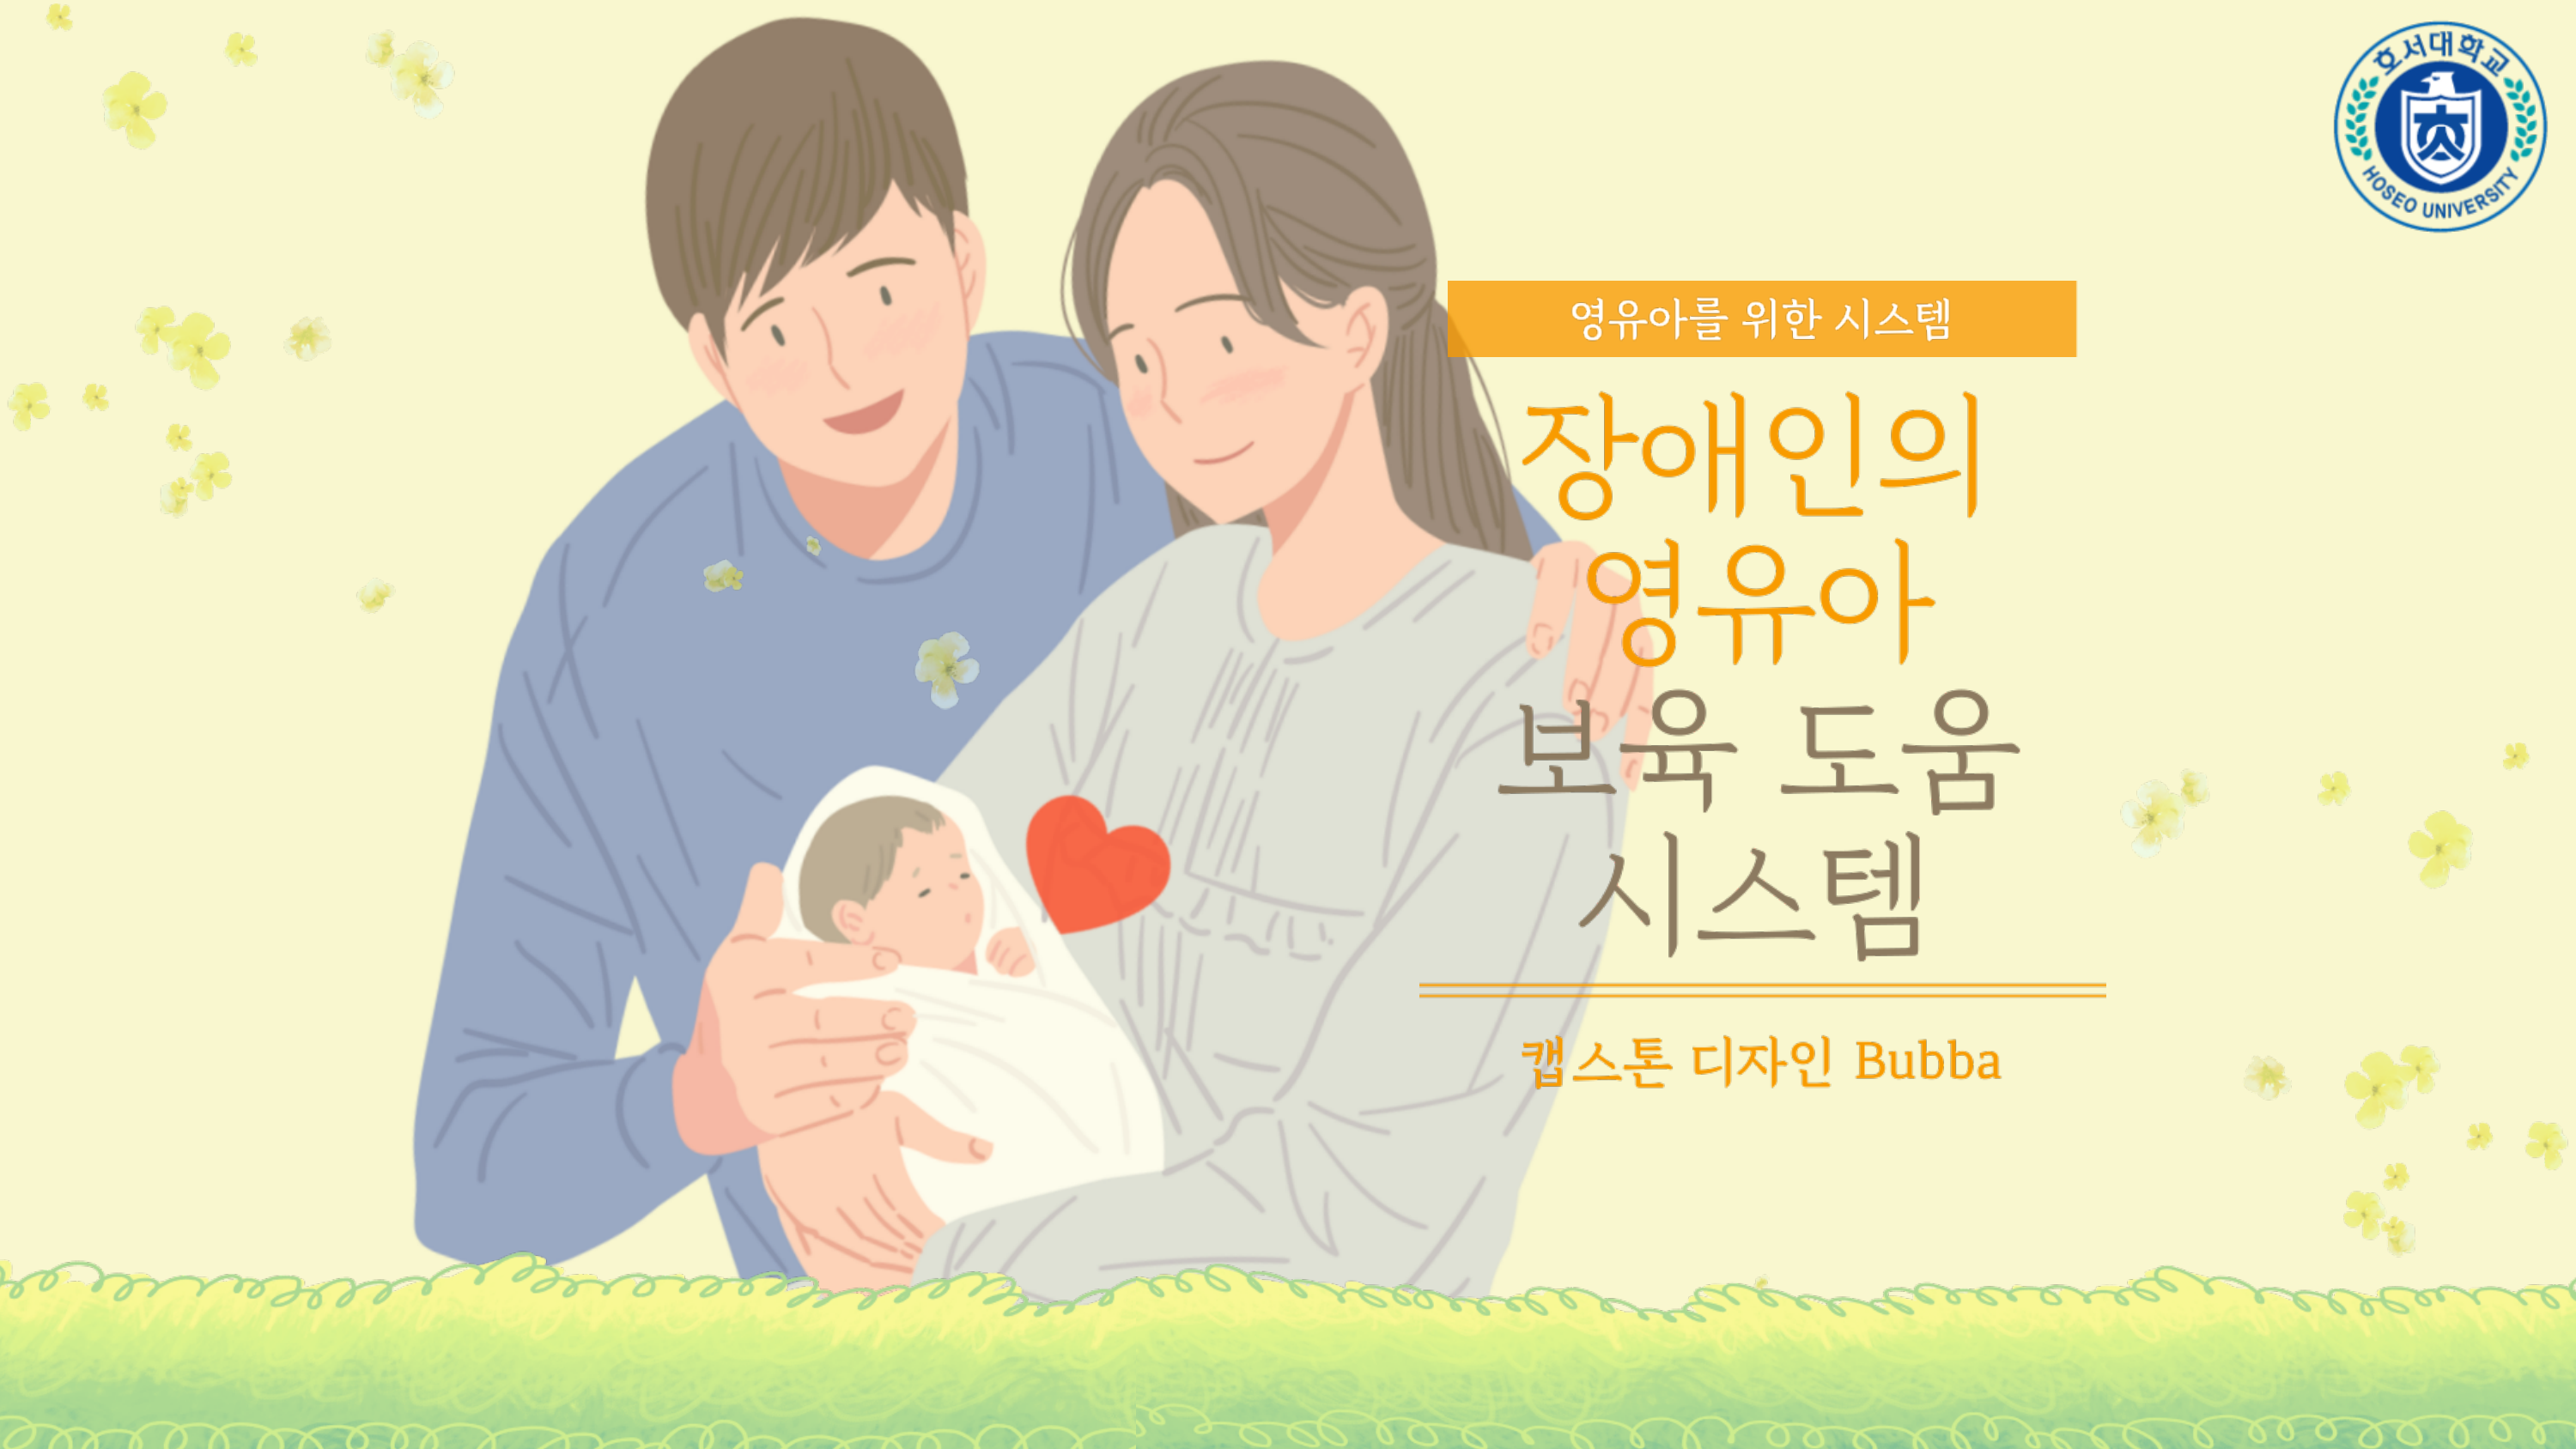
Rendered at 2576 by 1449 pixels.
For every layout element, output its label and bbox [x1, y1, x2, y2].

text_box [0, 1249, 2576, 1449]
text_box [2305, 0, 2576, 253]
text_box [1419, 980, 2106, 1002]
text_box [1589, 743, 2576, 1247]
text_box [1448, 281, 2078, 343]
picture [1438, 282, 2084, 980]
picture [1430, 1002, 2084, 1115]
text_box [0, 0, 2576, 1247]
text_box [0, 3, 986, 710]
